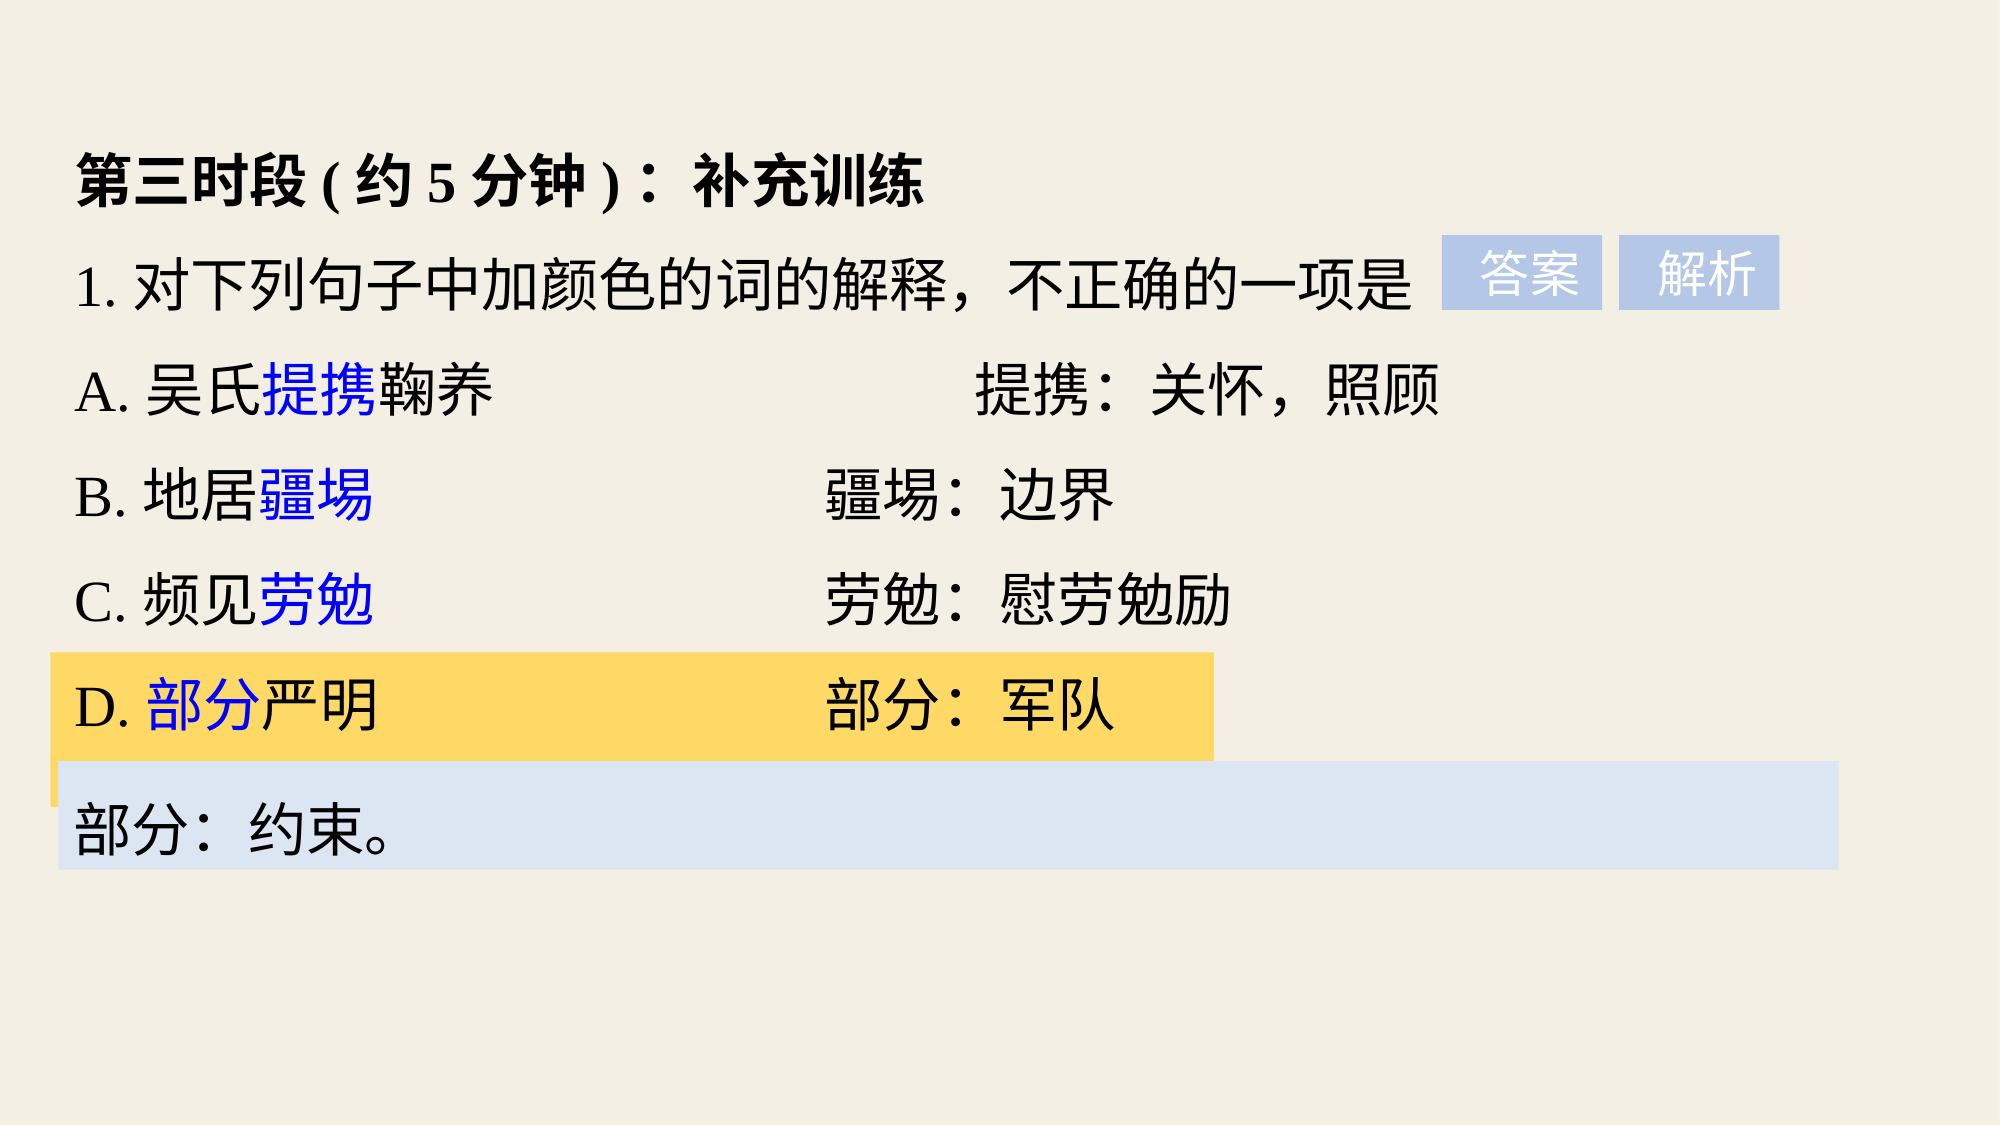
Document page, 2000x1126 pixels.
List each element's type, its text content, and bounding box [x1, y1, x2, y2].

text_box [50, 652, 54, 807]
text_box 部分：约束。 [53, 748, 1951, 874]
text_box 答案 [1441, 235, 1603, 310]
text_box 第三时段(约5分钟)：补充训练 1.对下列句子中加颜色的词的解释，不正确的一项是 A.吴氏提携鞠养 提携：关怀，照顾 B.地居疆埸 疆埸：边界 C.频见劳勉 劳勉：慰劳勉励 D.部分严明 部分：军队 [54, 98, 1933, 748]
text_box 解析 [1619, 235, 1780, 310]
